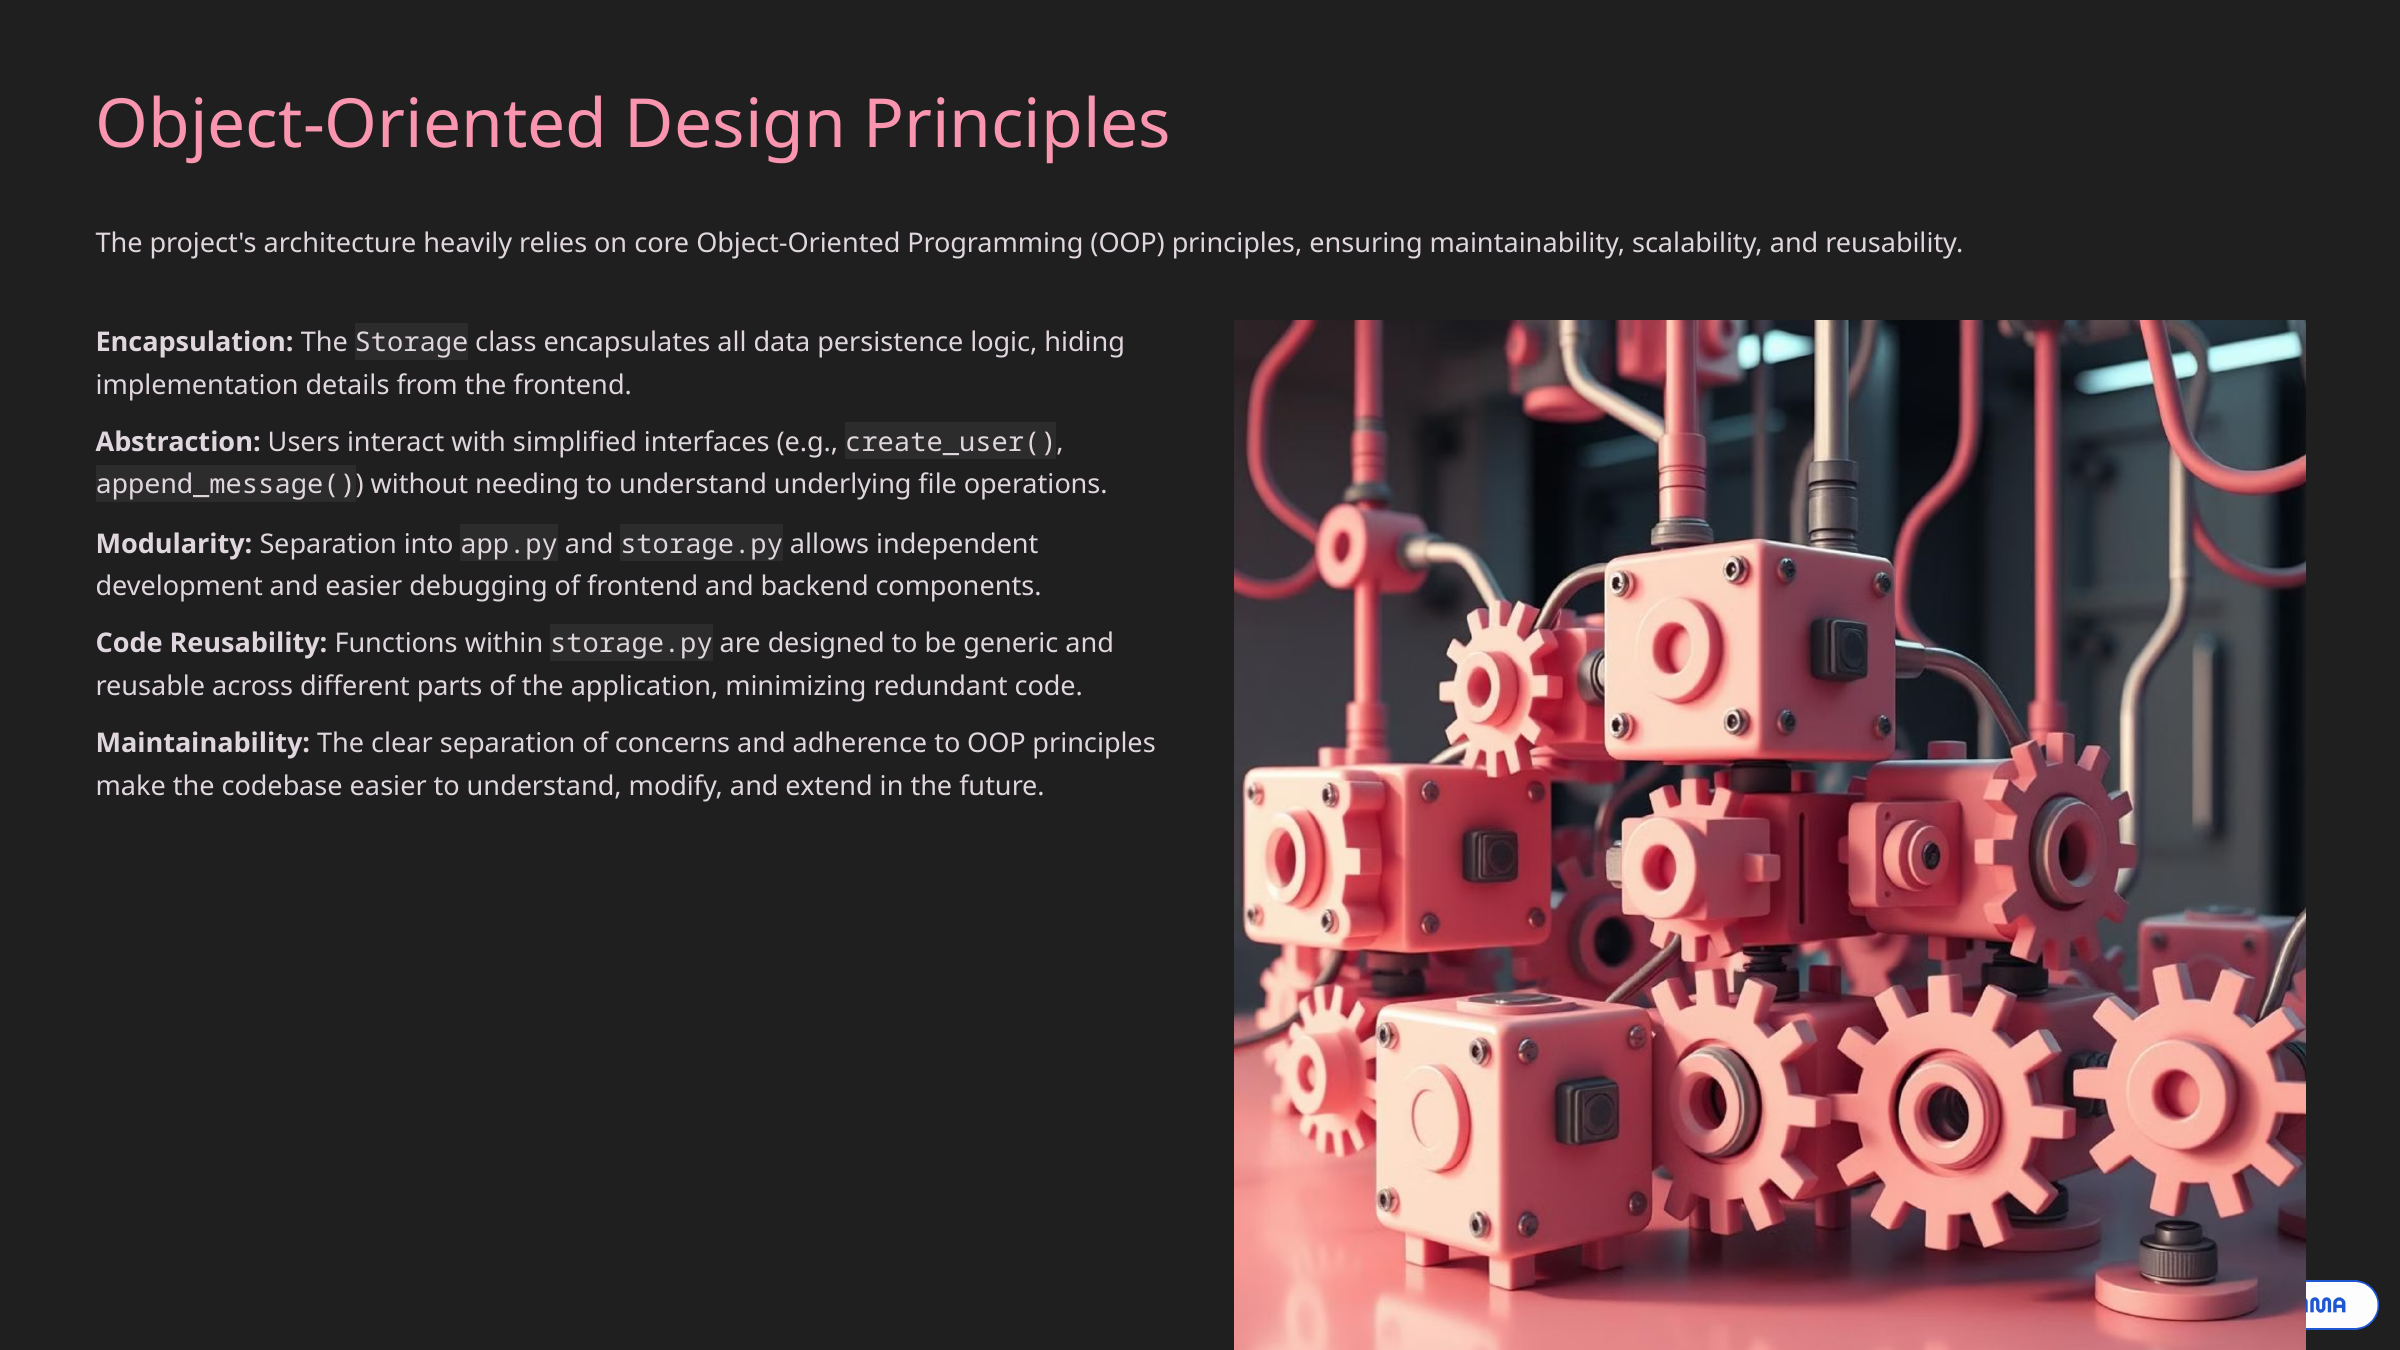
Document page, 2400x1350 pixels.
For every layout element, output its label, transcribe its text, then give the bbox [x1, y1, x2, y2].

text_box The project's architecture heavily relies on core Object-Oriented Programming (OOP) principles, ensuring maintainability, scalability, and reusability. [95, 215, 2305, 260]
text_box Abstraction: Users interact with simplified interfaces (e.g., create_user(), append_message()) without needing to understand underlying file operations. [95, 413, 1167, 507]
text_box Modularity: Separation into app.py and storage.py allows independent development and easier debugging of frontend and backend components. [95, 515, 1167, 606]
picture [1234, 320, 2389, 1350]
text_box Maintainability: The clear separation of concerns and adherence to OOP principles make the codebase easier to understand, modify, and extend in the future. [95, 715, 1167, 803]
text_box Encapsulation: The Storage class encapsulates all data persistence logic, hiding implementation details from the frontend. [95, 314, 1167, 405]
text_box Object-Oriented Design Principles [95, 75, 1010, 161]
text_box Code Reusability: Functions within storage.py are designed to be generic and reusable across different parts of the application, minimizing redundant code. [95, 615, 1167, 706]
